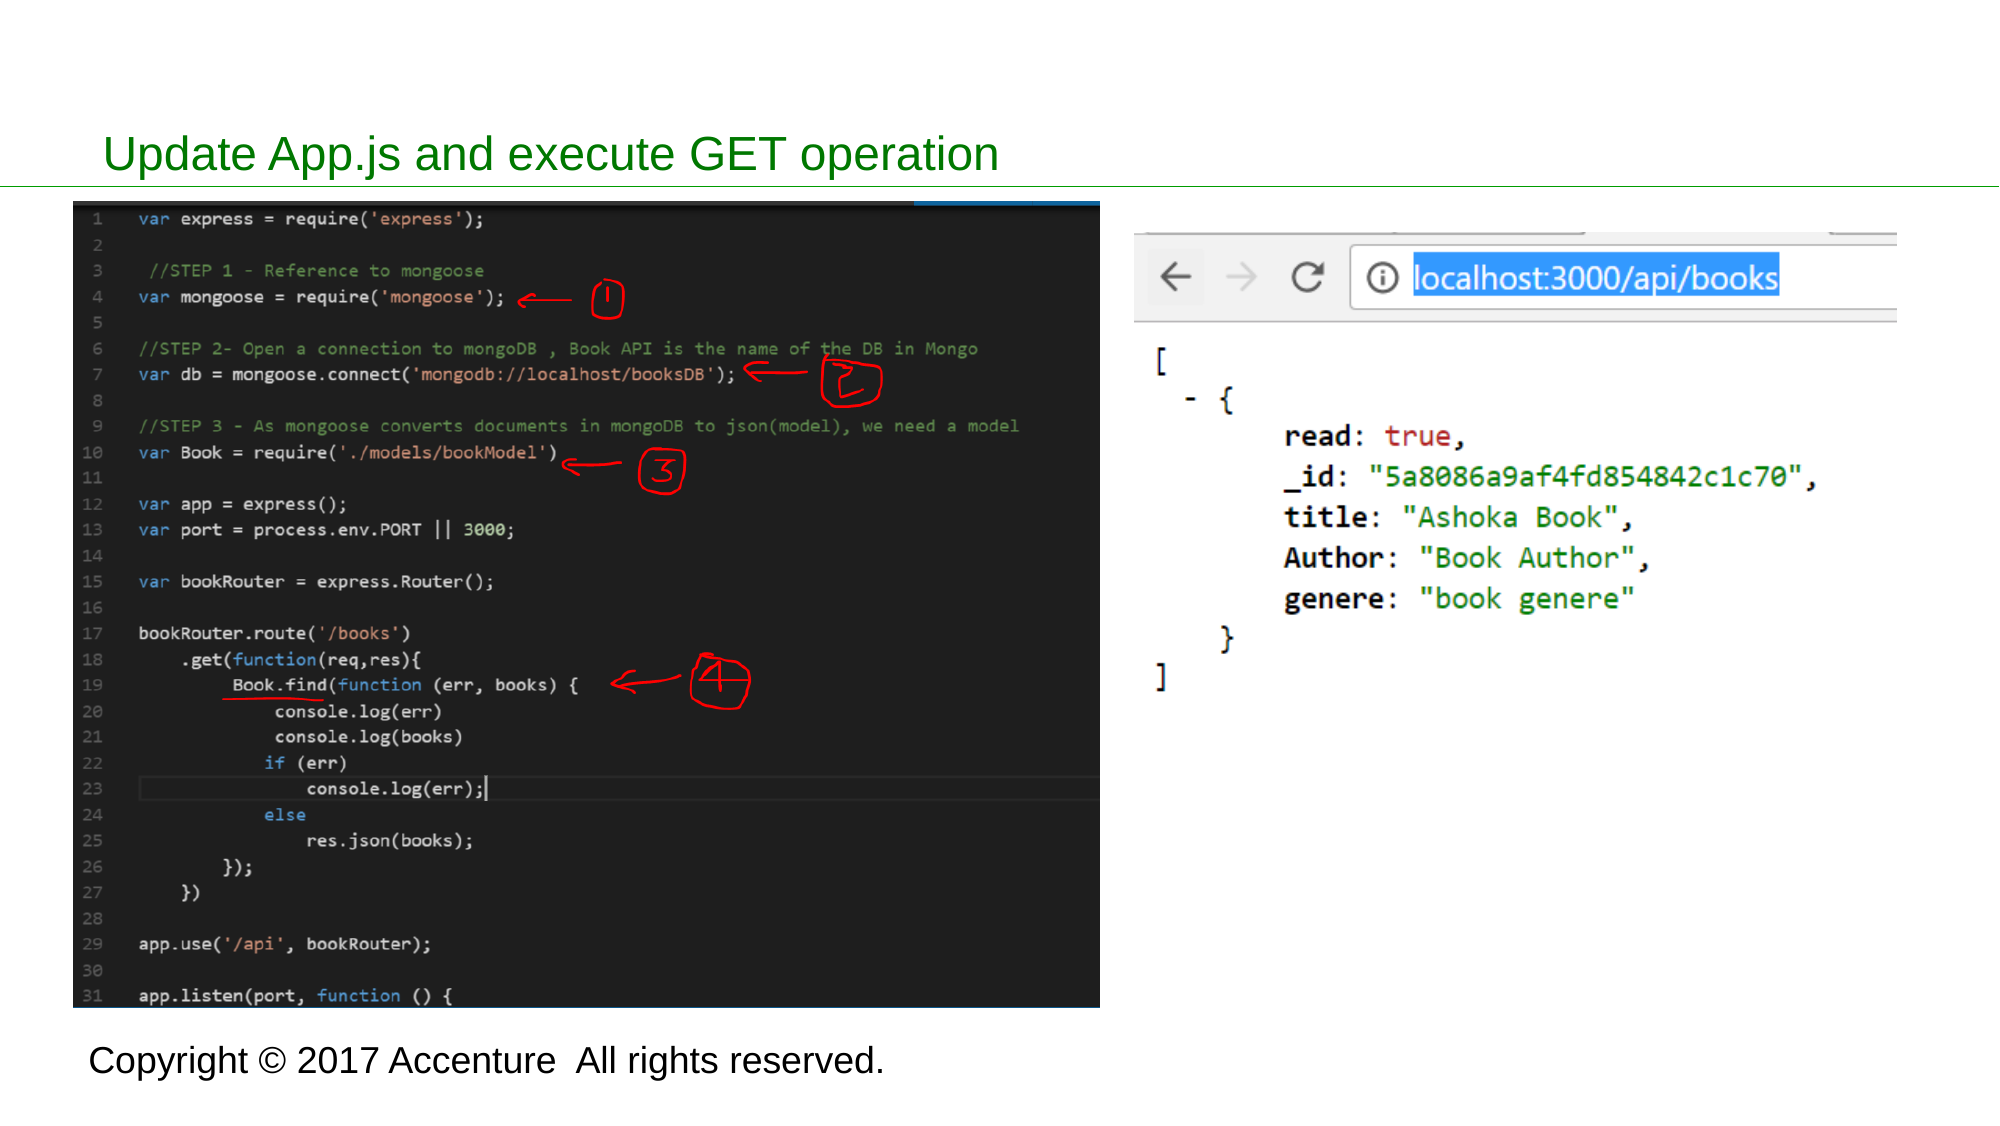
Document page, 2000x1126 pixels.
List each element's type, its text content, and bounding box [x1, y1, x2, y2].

picture [73, 200, 1101, 1008]
text_box Copyright © 2017 Accenture All rights reserved. [73, 1029, 954, 1056]
title Update App.js and execute GET operation [102, 0, 1897, 180]
picture [1133, 231, 1897, 730]
